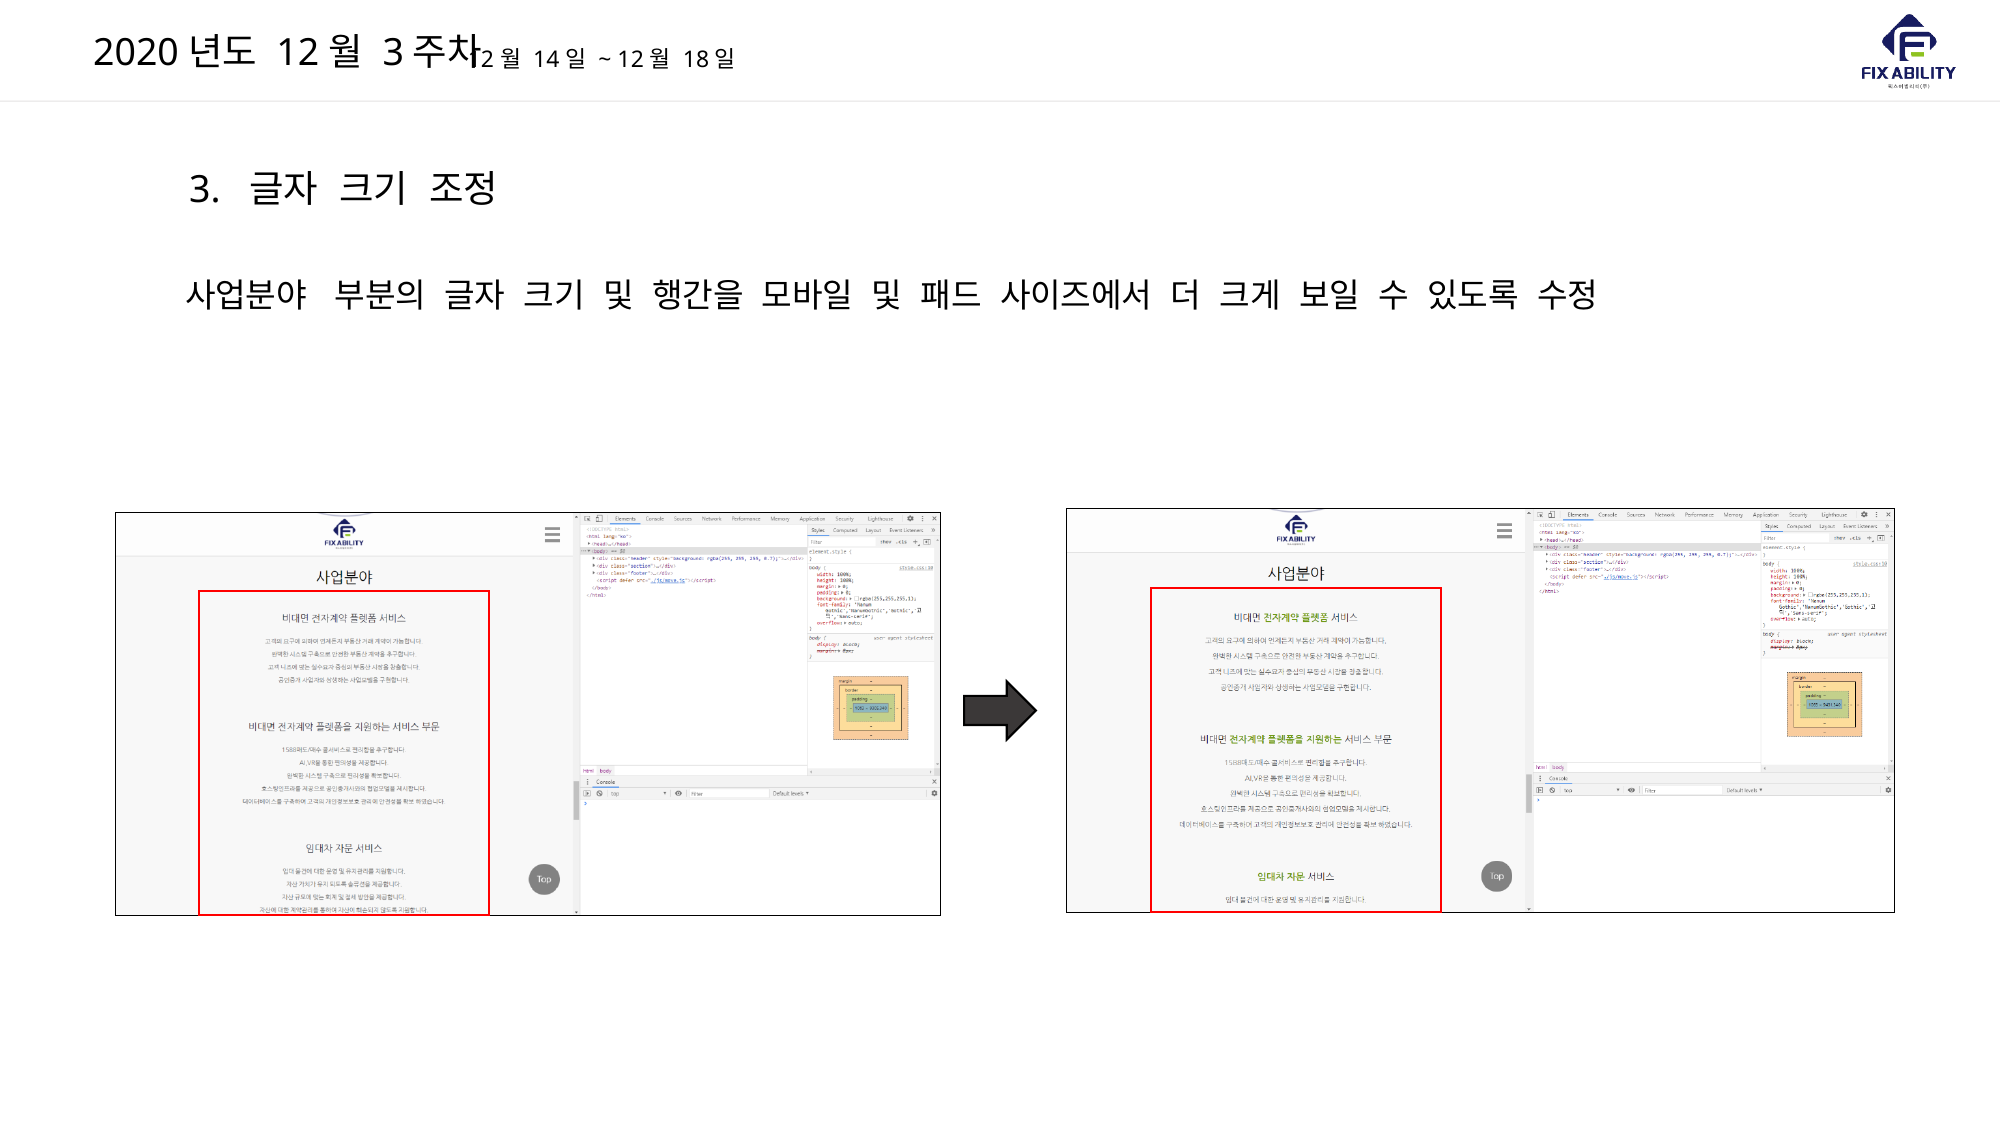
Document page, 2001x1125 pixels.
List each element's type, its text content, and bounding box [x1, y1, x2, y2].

picture [1816, 0, 2000, 103]
text_box 2020년도 12월 3주차 [78, 20, 508, 80]
text_box [963, 678, 1038, 743]
picture [115, 512, 941, 916]
text_box 사업분야 부분의 글자 크기 및 행간을 모바일 및 패드 사이즈에서 더 크게 보일 수 있도록 수정 [170, 266, 1817, 322]
text_box 3. 글자 크기 조정 [174, 158, 514, 218]
picture [1066, 508, 1895, 913]
text_box 12월 14일 ~ 12월 18일 [453, 37, 751, 80]
